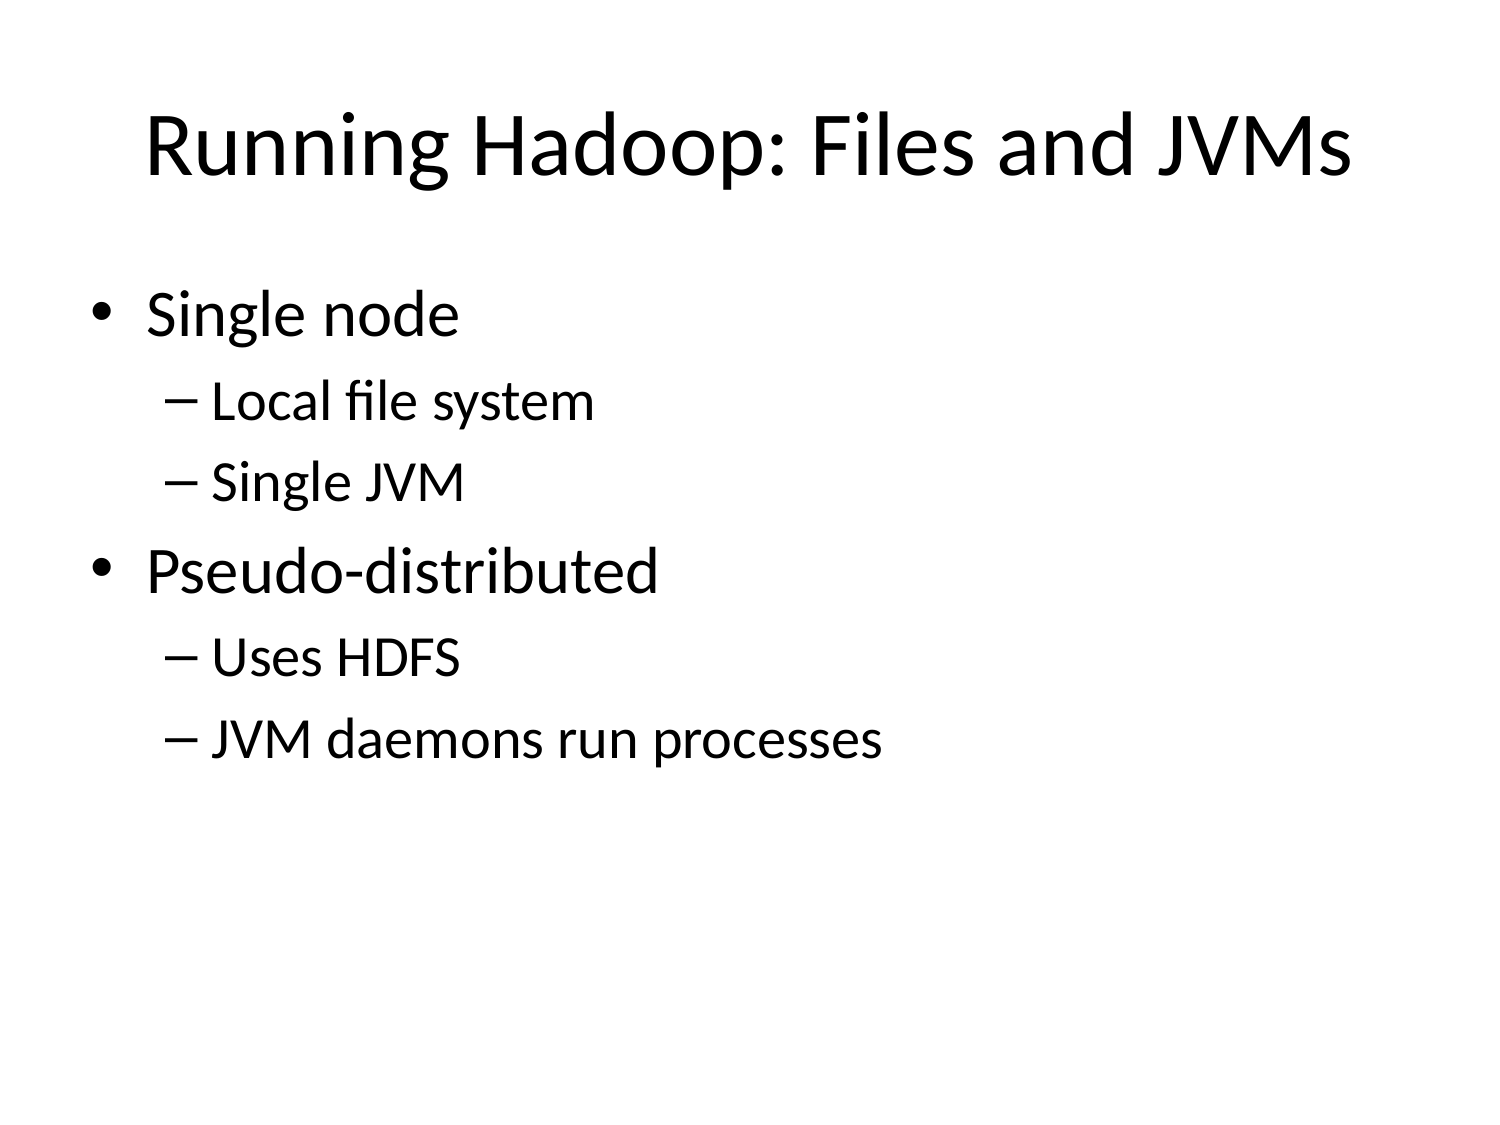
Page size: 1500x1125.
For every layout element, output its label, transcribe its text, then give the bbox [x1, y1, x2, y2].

list Single node Local file system Single JVM Pseudo-distributed Uses HDFS JVM daemons run processes [75, 262, 1425, 1005]
title Running Hadoop: Files and JVMs [75, 45, 1425, 233]
